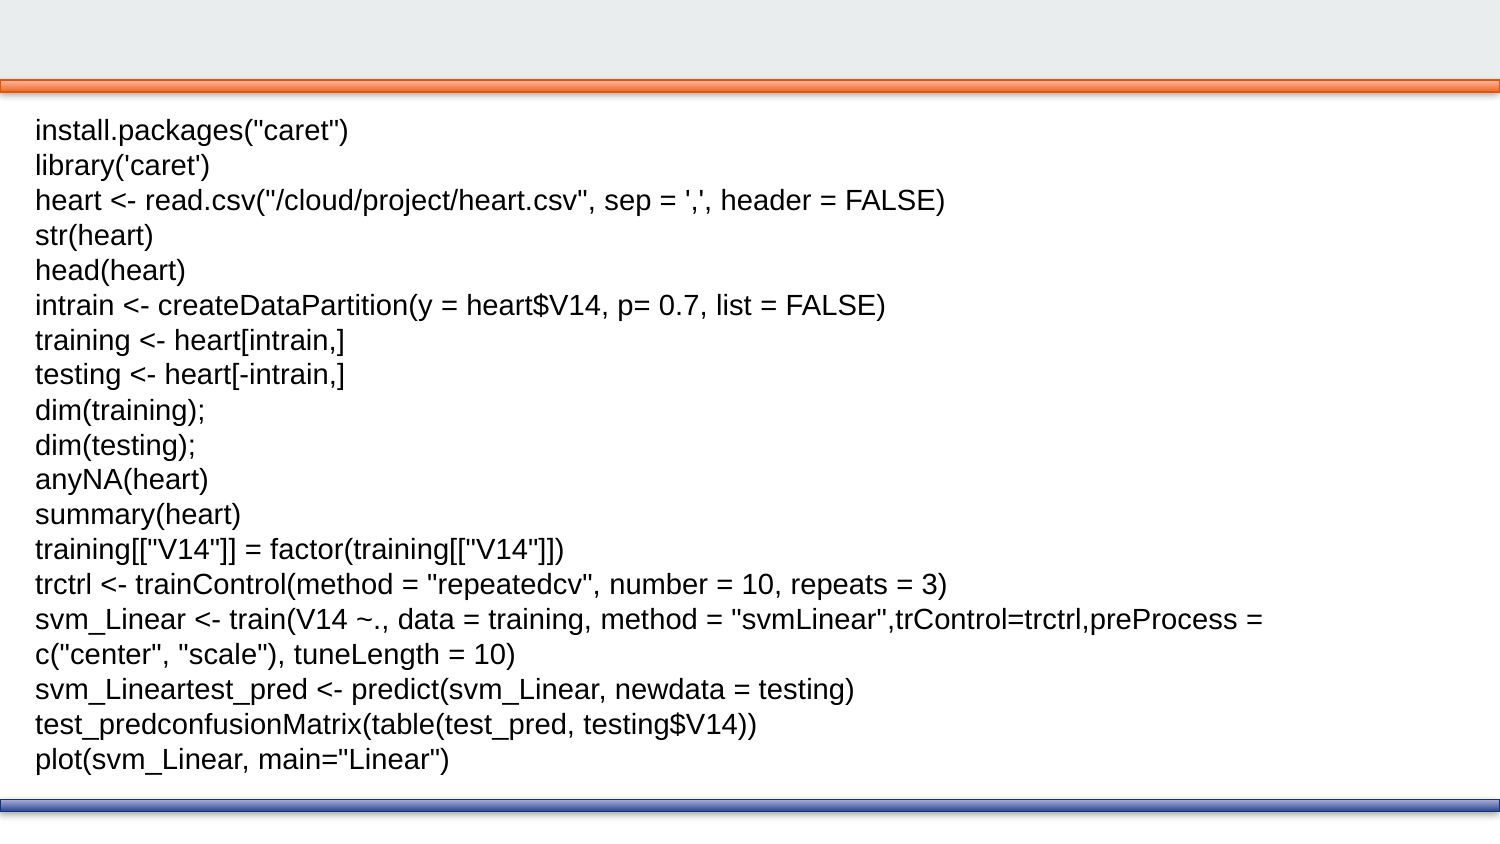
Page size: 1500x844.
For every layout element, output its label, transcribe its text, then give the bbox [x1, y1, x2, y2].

text_box install.packages("caret") library('caret') heart <- read.csv("/cloud/project/heart.csv", sep = ',', header = FALSE) str(heart) head(heart) intrain <- createDataPartition(y = heart$V14, p= 0.7, list = FALSE) training <- heart[intrain,] testing <- heart[-intrain,] dim(training); dim(testing); anyNA(heart) summary(heart) training[["V14"]] = factor(training[["V14"]]) trctrl <- trainControl(method = "repeatedcv", number = 10, repeats = 3) svm_Linear <- train(V14 ~., data = training, method = "svmLinear",trControl=trctrl,preProcess = c("center", "scale"), tuneLength = 10) svm_Lineartest_pred <- predict(svm_Linear, newdata = testing) test_predconfusionMatrix(table(test_pred, testing$V14)) plot(svm_Linear, main="Linear") [20, 103, 1417, 818]
